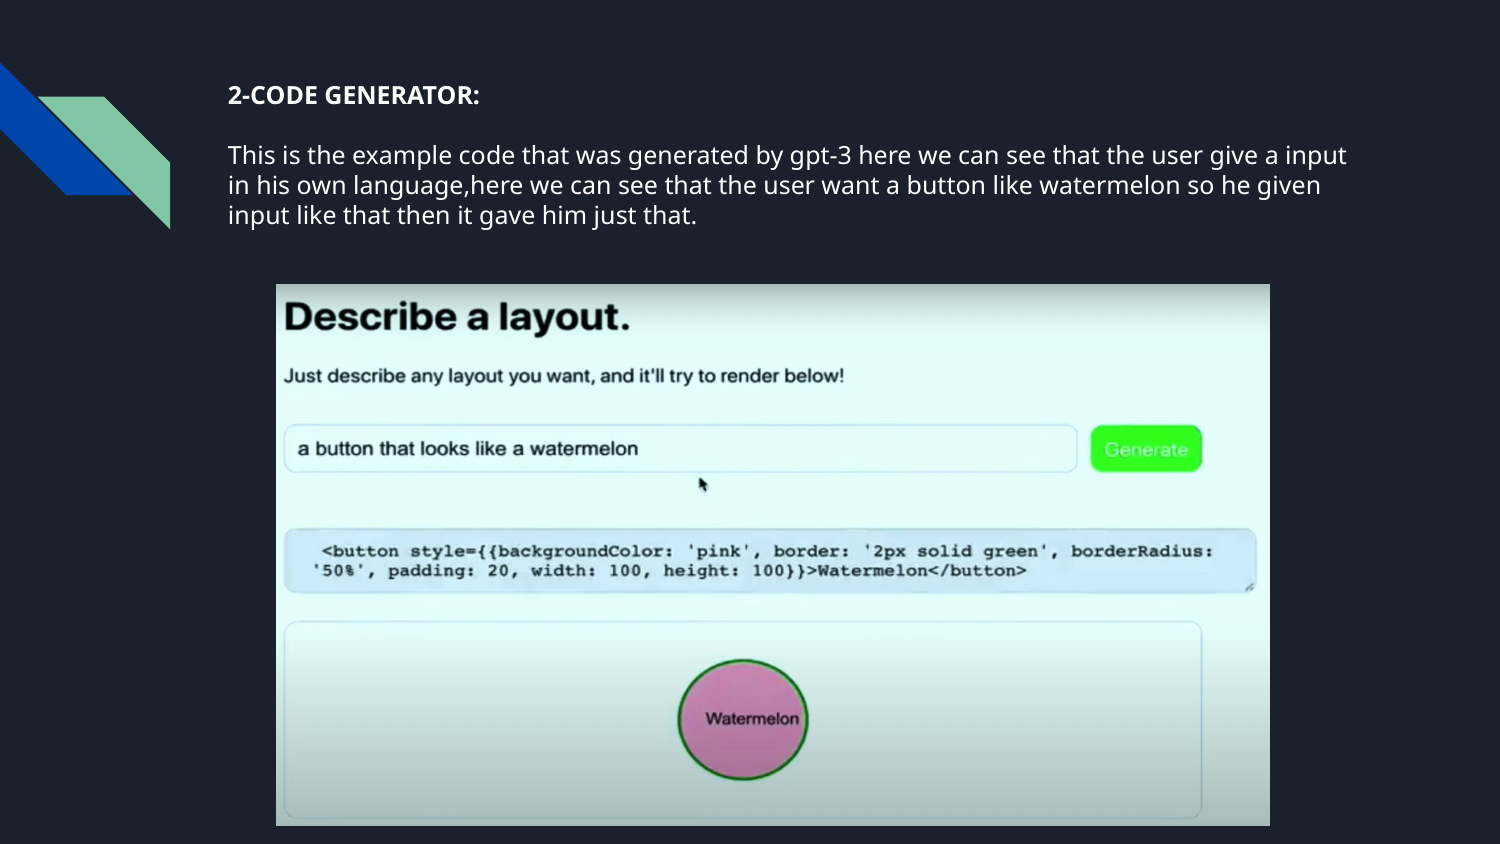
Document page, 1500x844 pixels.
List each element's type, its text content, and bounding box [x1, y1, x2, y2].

picture [275, 283, 1271, 827]
title 2-CODE GENERATOR: This is the example code that was generated by gpt-3 here we can see that the user give a input in his own language,here we can see that the user want a button like watermelon so he given input like that then it gave him just that. [212, 64, 1368, 257]
list [212, 257, 1368, 735]
